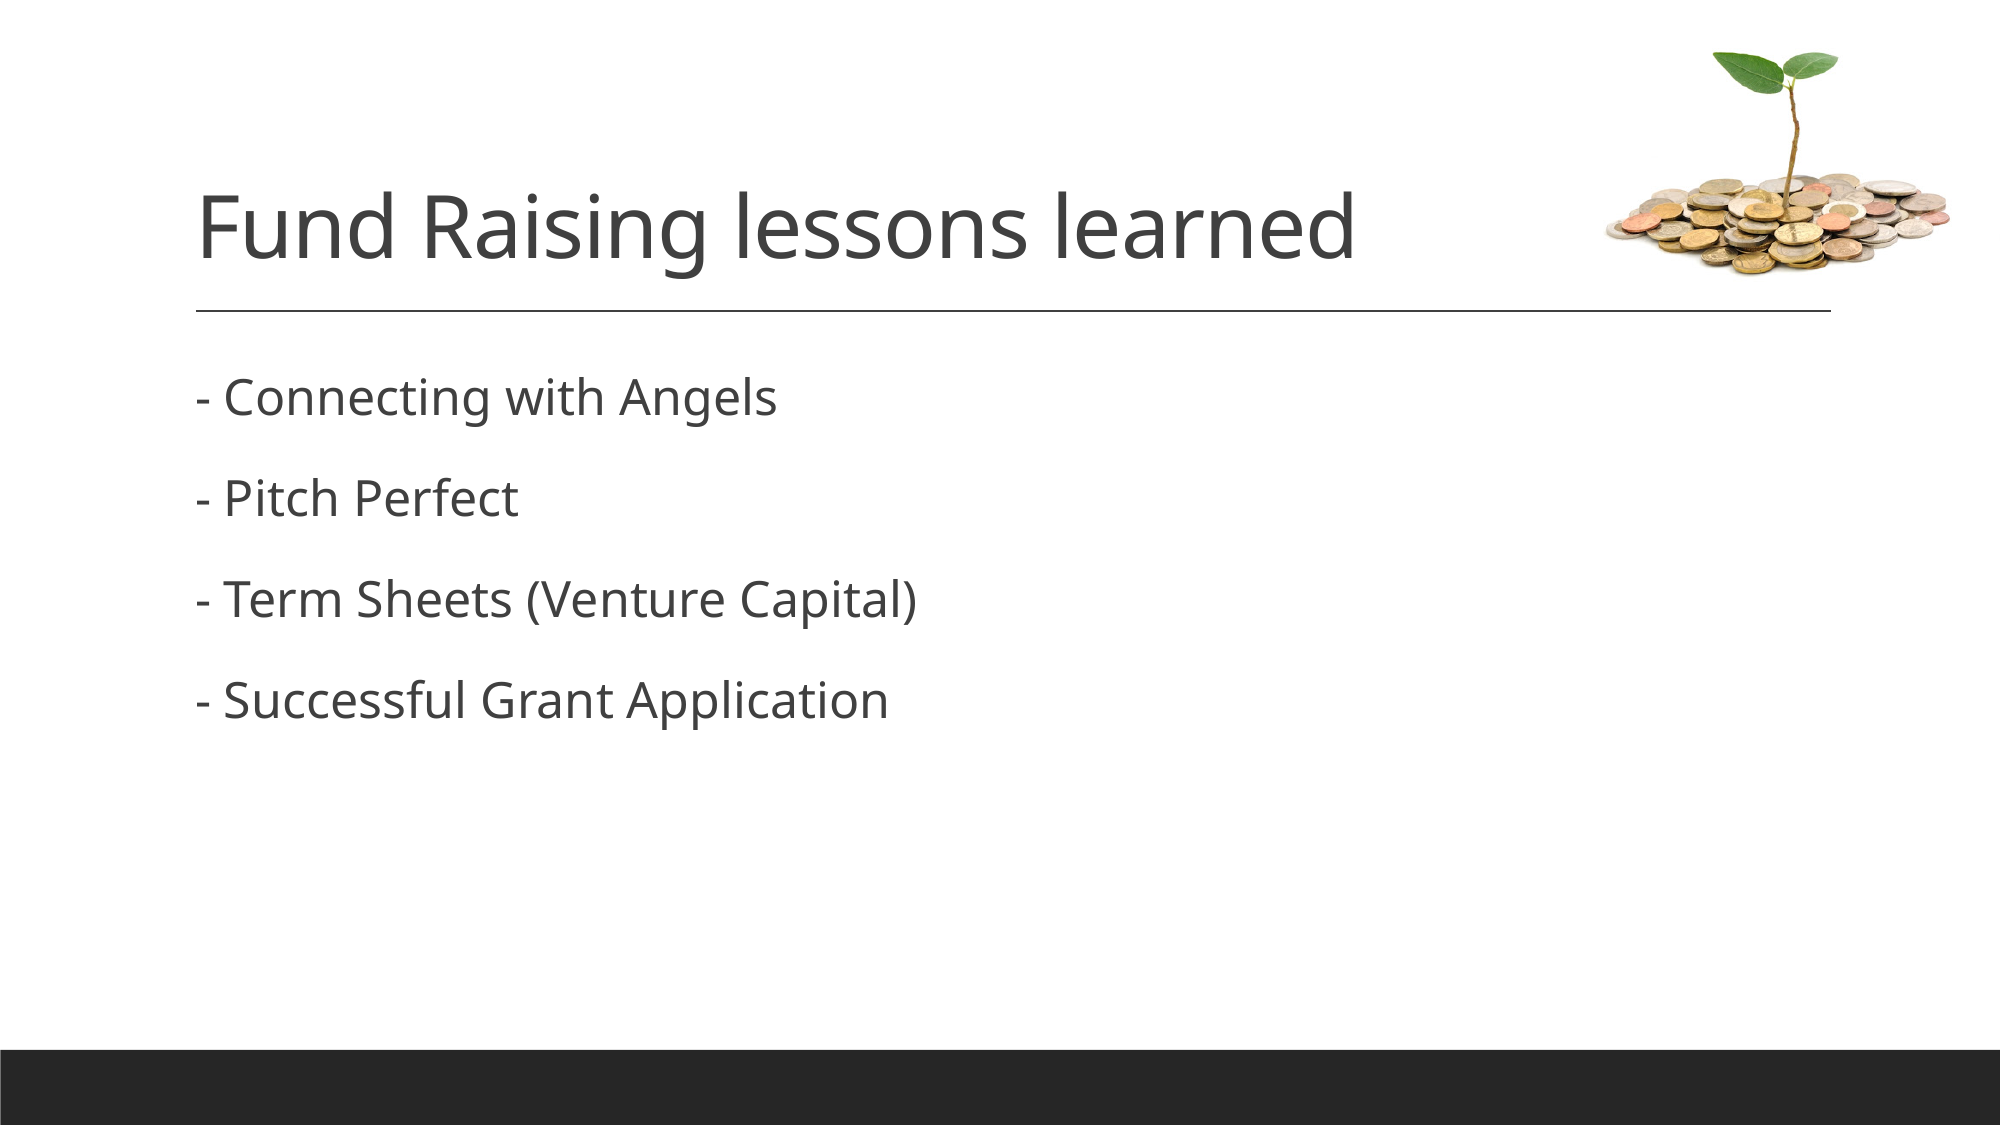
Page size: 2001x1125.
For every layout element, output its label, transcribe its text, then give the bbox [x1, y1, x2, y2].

list - Connecting with Angels - Pitch Perfect - Term Sheets (Venture Capital) - Successful Grant Application [180, 345, 1830, 963]
picture [1560, 0, 2000, 292]
title Fund Raising lessons learned [180, 47, 1557, 285]
